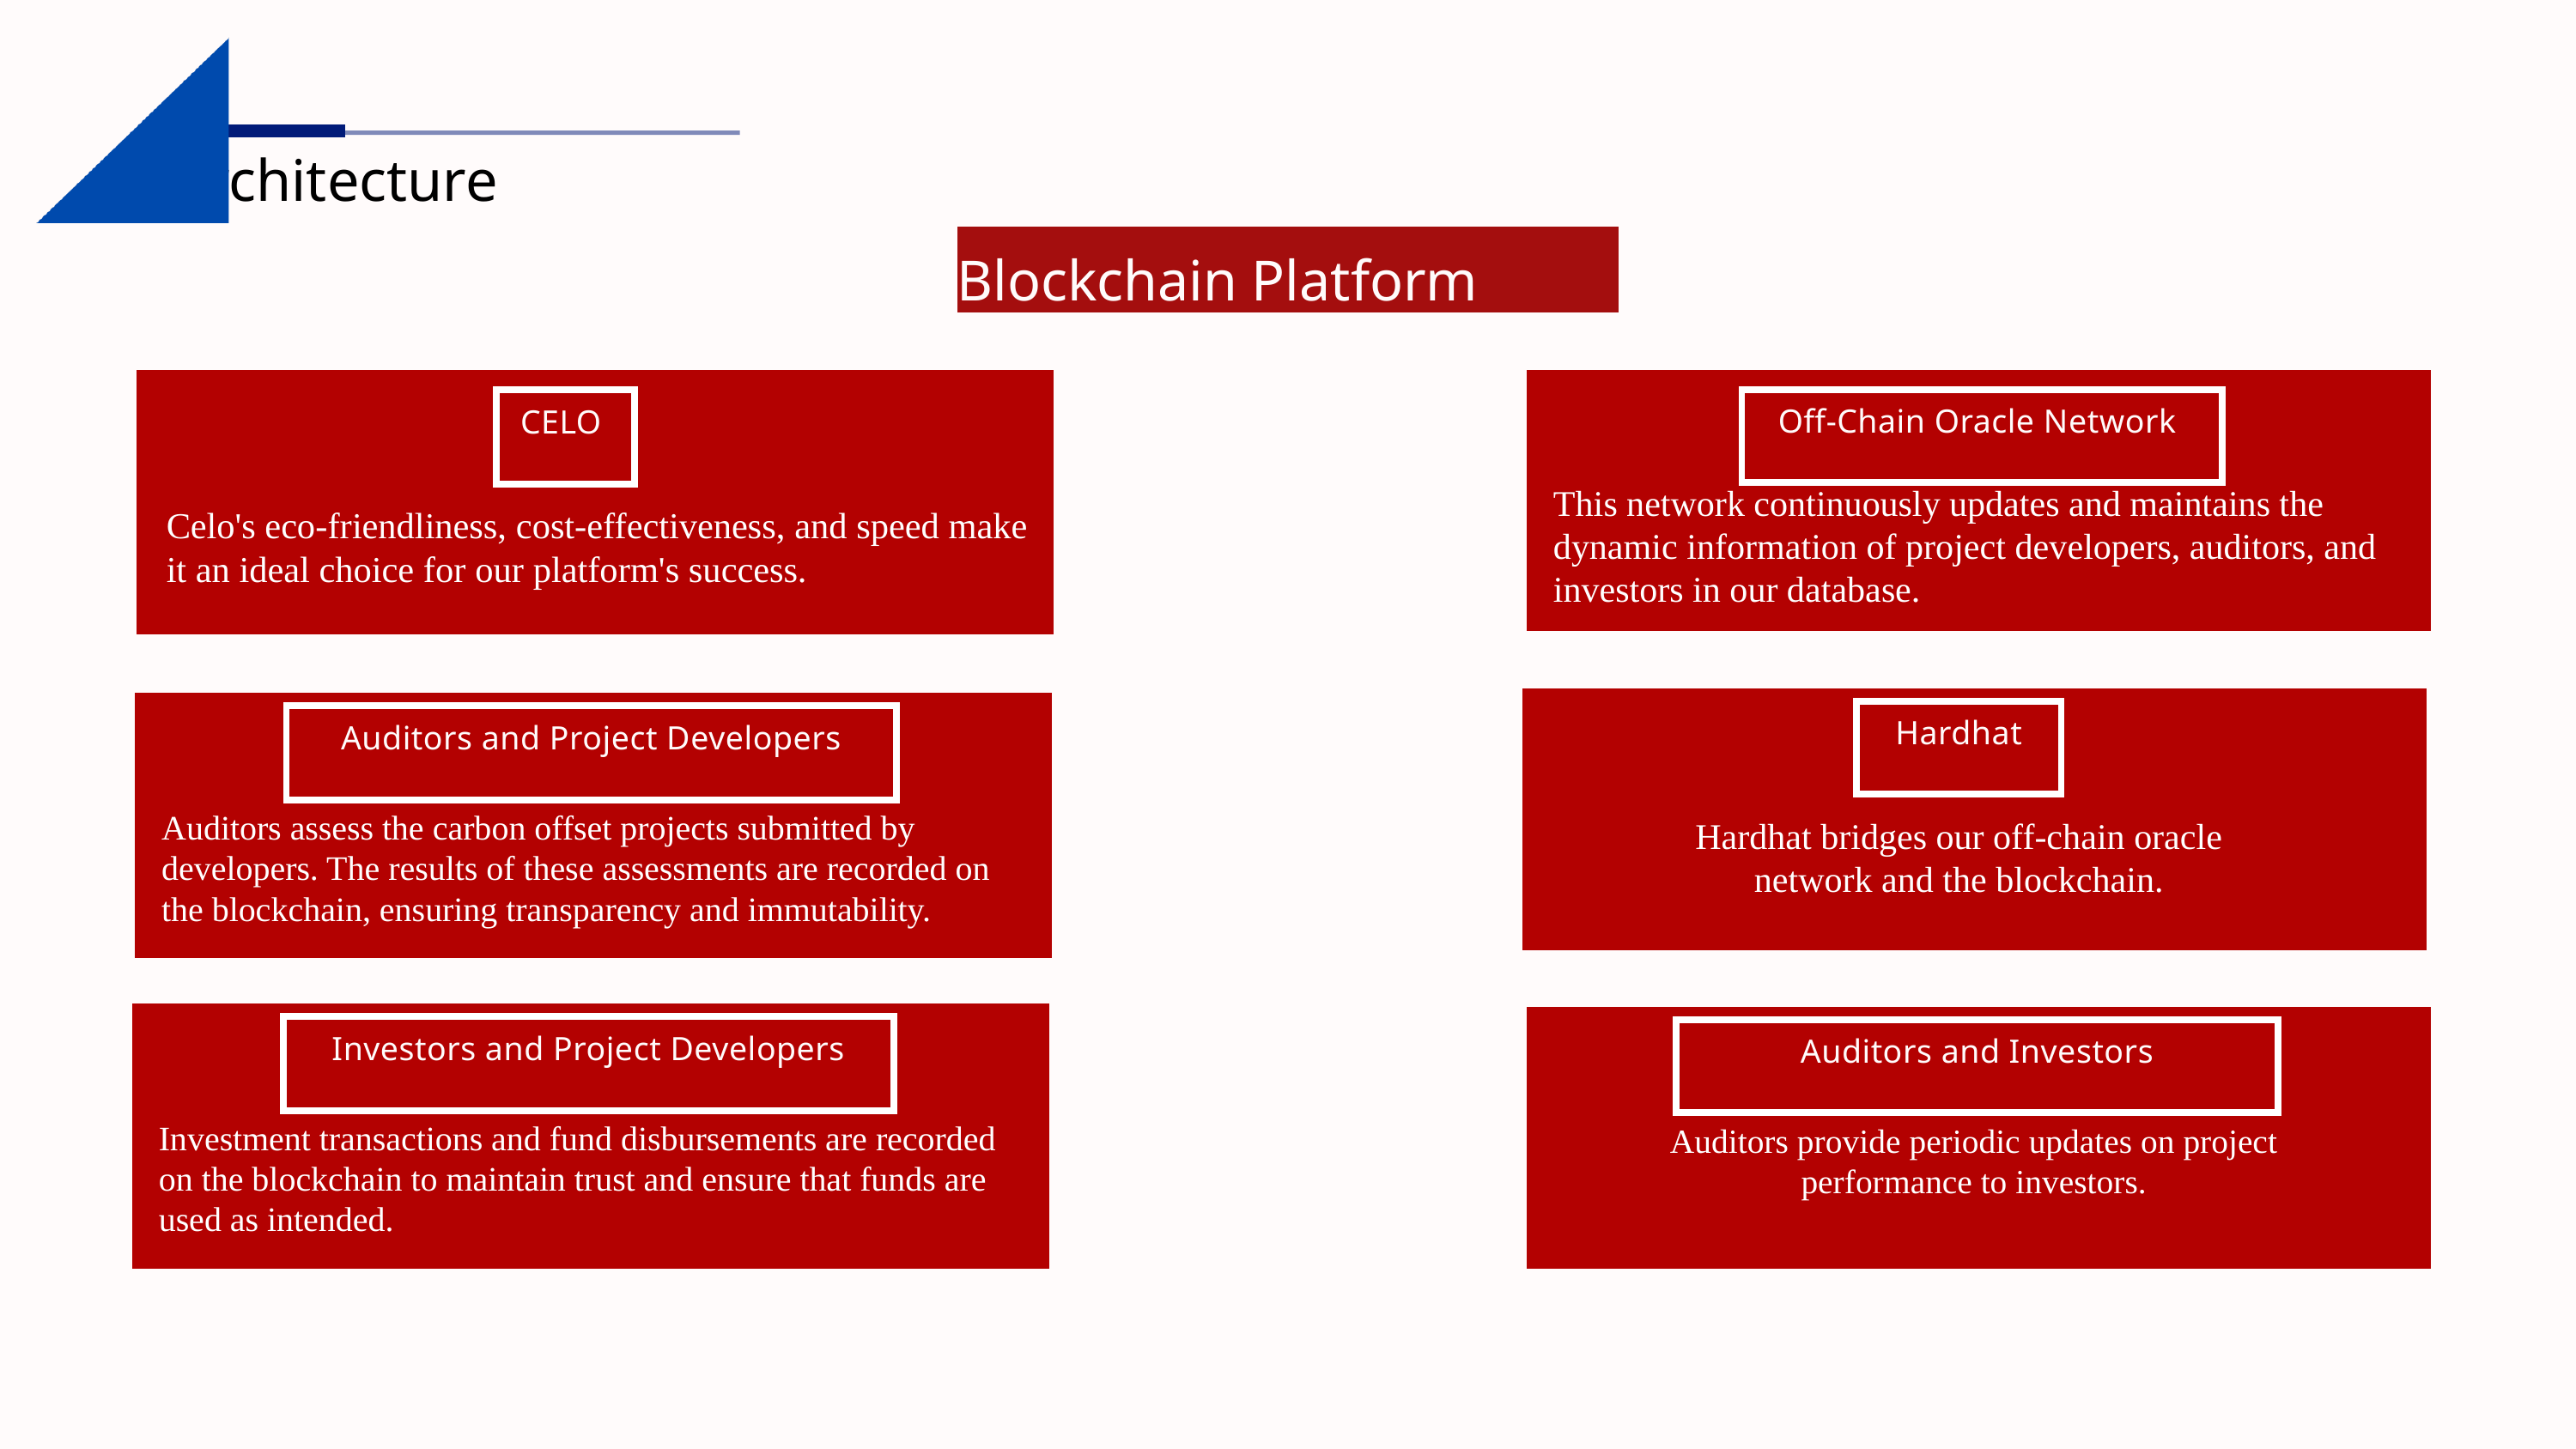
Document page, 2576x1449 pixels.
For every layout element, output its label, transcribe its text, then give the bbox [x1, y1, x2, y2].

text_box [134, 692, 1053, 958]
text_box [283, 1016, 895, 1111]
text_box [1527, 369, 2432, 632]
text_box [131, 1003, 1049, 1269]
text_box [137, 369, 1054, 635]
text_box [1522, 688, 2427, 950]
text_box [957, 226, 1619, 312]
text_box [286, 705, 897, 800]
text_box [355, 130, 743, 136]
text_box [1741, 389, 2222, 483]
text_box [169, 124, 352, 137]
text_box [495, 389, 635, 485]
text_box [1856, 700, 2062, 794]
text_box [35, 37, 229, 223]
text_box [1675, 1019, 2279, 1113]
text_box Architecture [229, 152, 499, 213]
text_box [1527, 1007, 2432, 1269]
